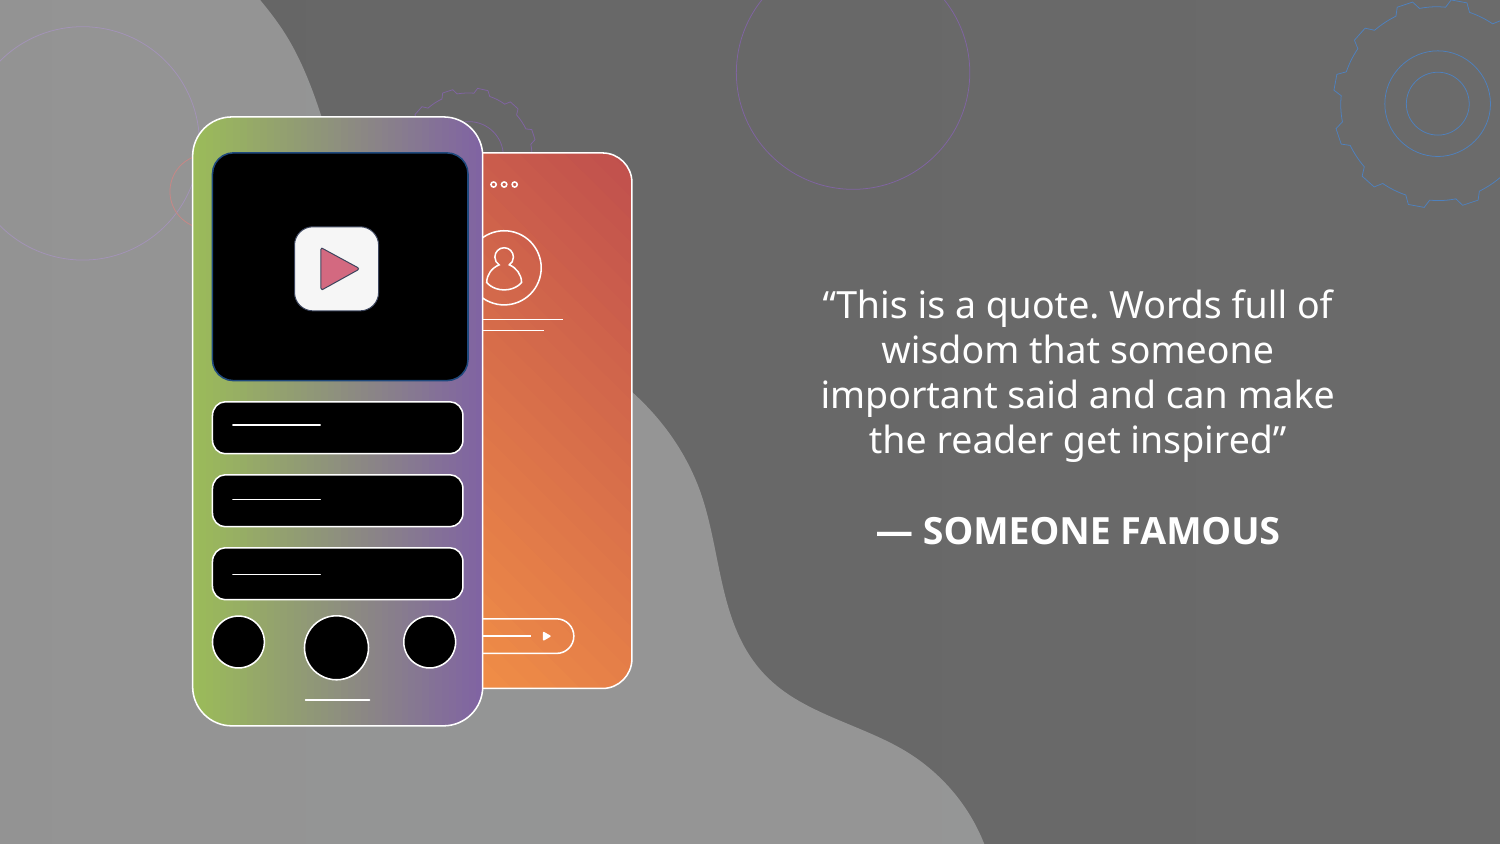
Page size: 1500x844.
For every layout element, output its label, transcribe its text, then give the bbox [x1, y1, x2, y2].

list “This is a quote. Words full of wisdom that someone important said and can make the reader get inspired” [781, 265, 1375, 468]
title — SOMEONE FAMOUS [785, 481, 1371, 578]
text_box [192, 116, 633, 727]
